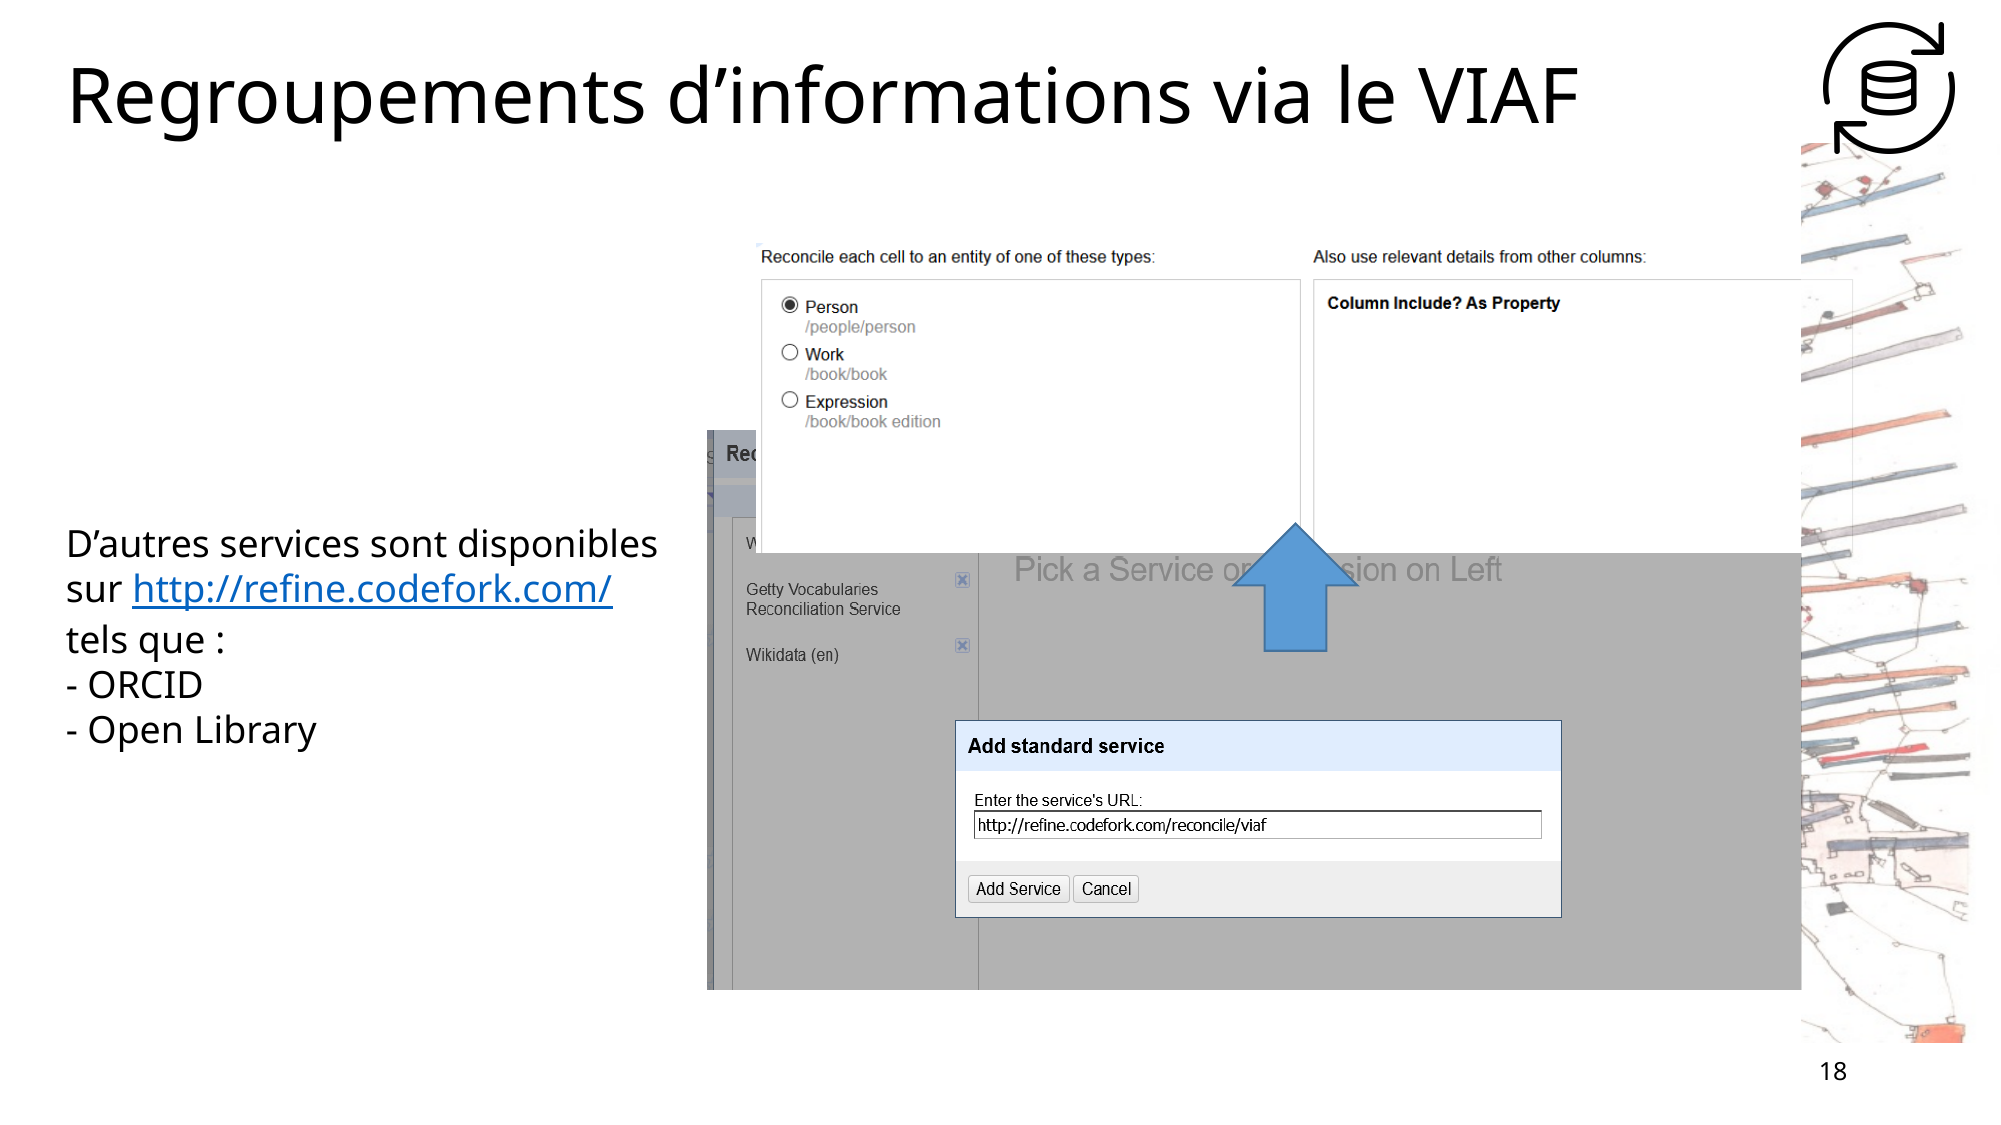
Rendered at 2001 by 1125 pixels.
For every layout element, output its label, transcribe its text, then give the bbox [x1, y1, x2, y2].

text_box D’autres services sont disponibles sur http://refine.codefork.com/ tels que : - ORCID - Open Library [51, 512, 683, 759]
picture [707, 22, 2000, 1043]
title Regroupements d’informations via le VIAF [51, 47, 1616, 150]
slide_number 18 [1412, 1042, 1863, 1103]
